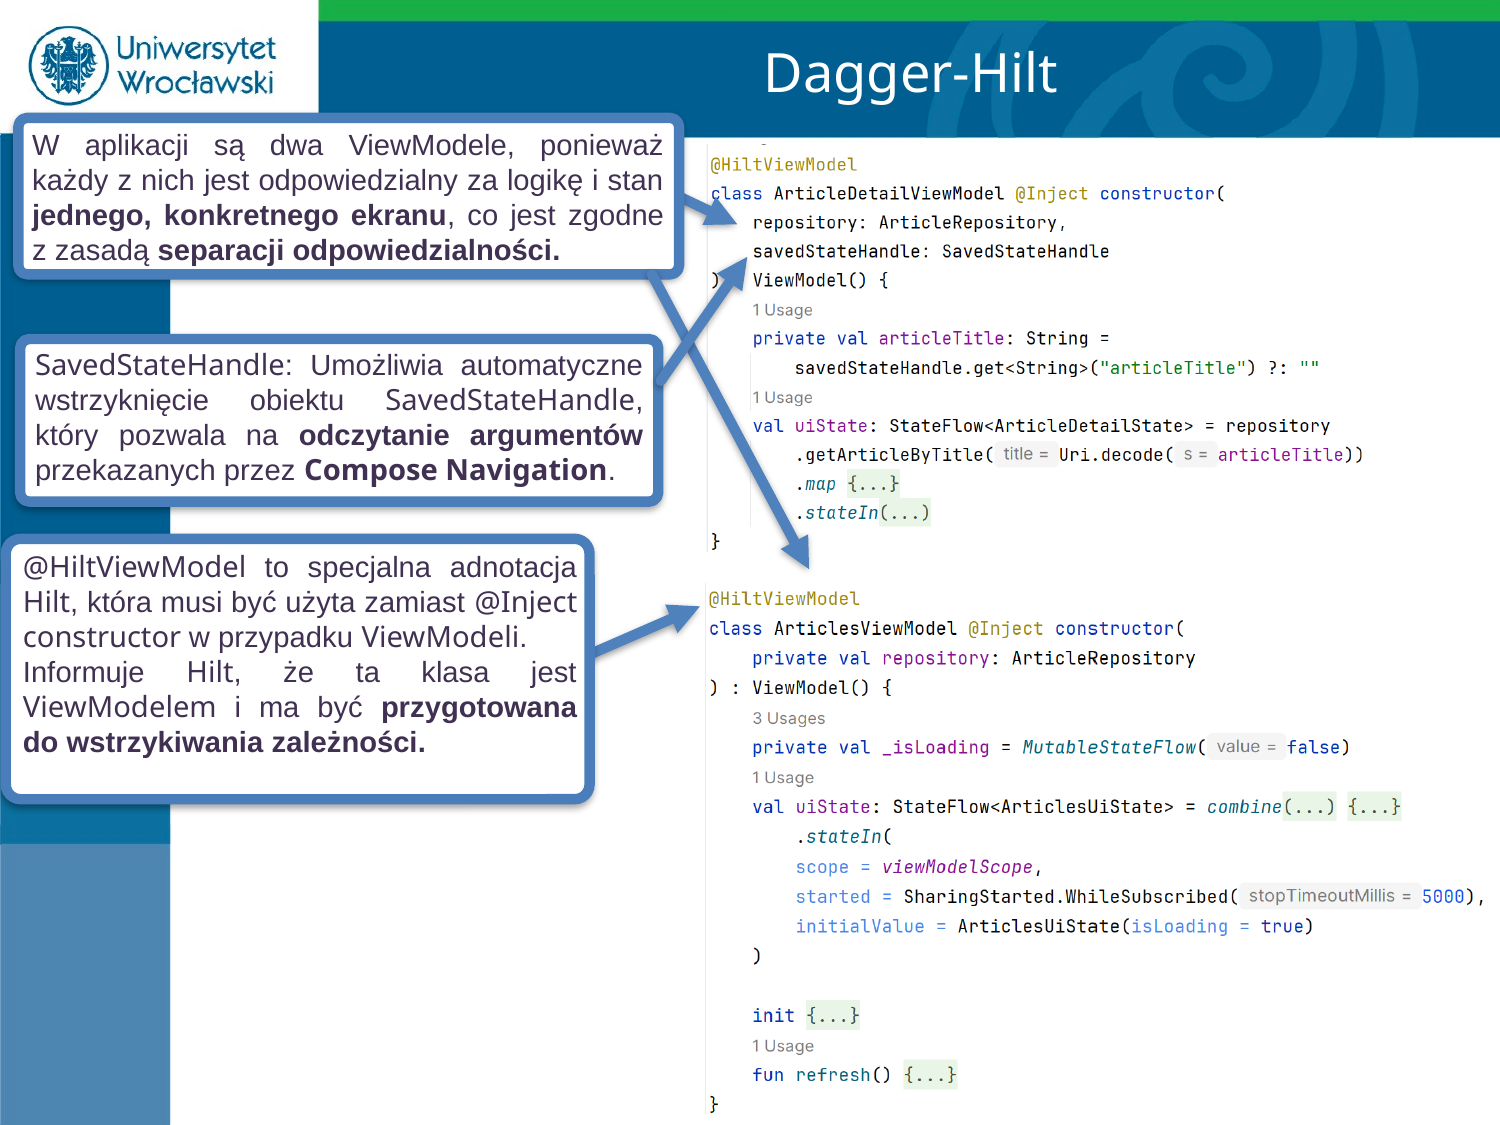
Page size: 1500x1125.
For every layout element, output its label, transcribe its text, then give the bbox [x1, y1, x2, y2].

text_box Dagger-Hilt [324, 30, 1498, 111]
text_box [660, 256, 748, 381]
text_box @HiltViewModel to specjalna adnotacja Hilt, która musi być użyta zamiast @Inject constructor w przypadku ViewModeli. Informuje Hilt, że ta klasa jest ViewModelem i ma być przygotowana do wstrzykiwania zależności. [8, 541, 592, 766]
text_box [591, 606, 701, 655]
text_box SavedStateHandle: Umożliwia automatyczne wstrzyknięcie obiektu SavedStateHandle, który pozwala na odczytanie argumentów przekazanych przez Compose Navigation. [20, 339, 646, 494]
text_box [678, 197, 738, 225]
text_box [5, 544, 591, 801]
picture [0, 0, 1500, 1125]
text_box [19, 345, 646, 503]
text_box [651, 274, 810, 570]
text_box W aplikacji są dwa ViewModele, ponieważ każdy z nich jest odpowiedzialny za logikę i stan jednego, konkretnego ekranu, co jest zgodne z zasadą separacji odpowiedzialności. [17, 119, 680, 274]
